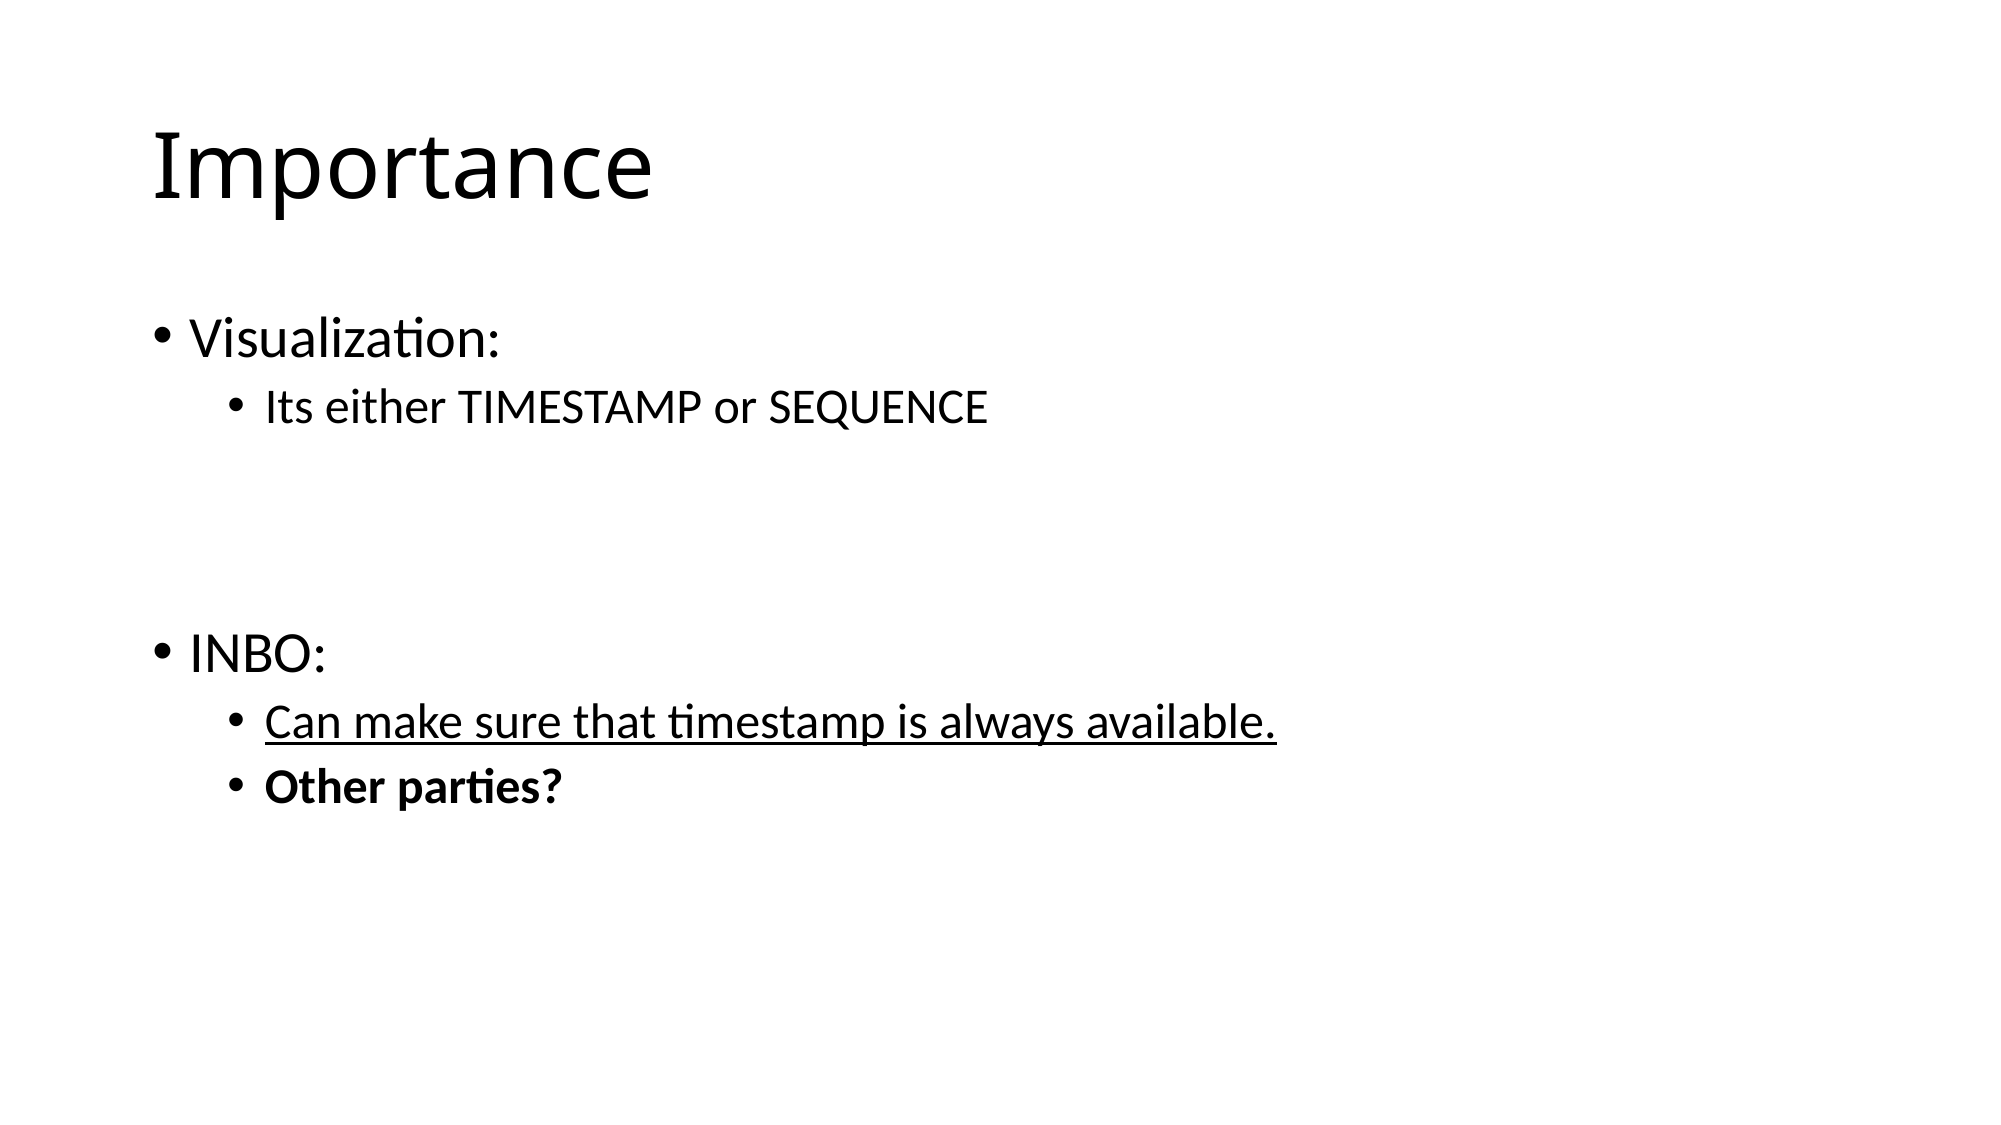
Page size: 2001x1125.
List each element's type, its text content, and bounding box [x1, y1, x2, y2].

list Visualization: Its either TIMESTAMP or SEQUENCE INBO: Can make sure that timestamp is always available. Other parties? [137, 299, 1863, 1014]
title Importance [137, 59, 1863, 278]
